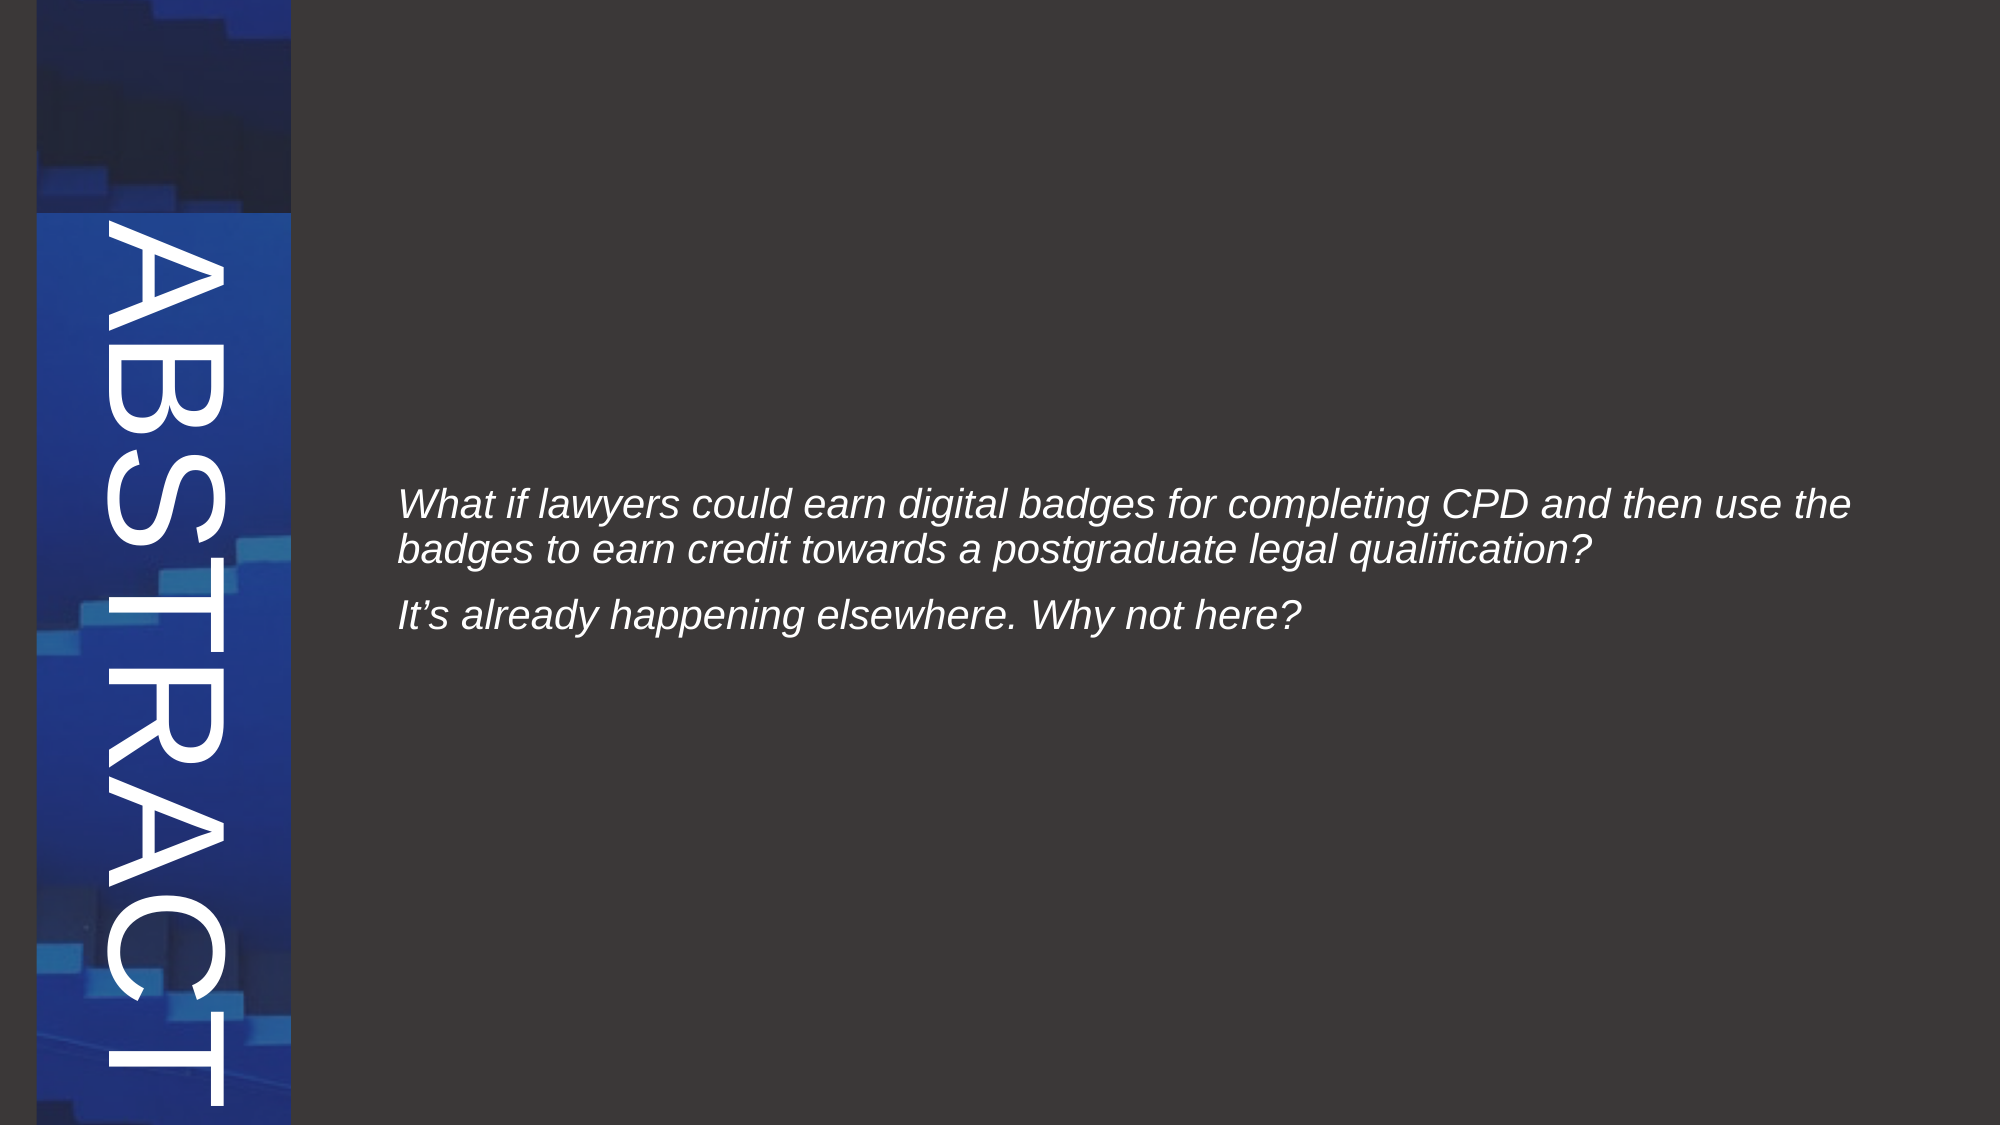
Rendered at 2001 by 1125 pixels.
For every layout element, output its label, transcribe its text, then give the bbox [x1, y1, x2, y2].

list What if lawyers could earn digital badges for completing CPD and then use the badges to earn credit towards a postgraduate legal qualification? It’s already happening elsewhere. Why not here? [382, 69, 1903, 1053]
title ABSTRACT [36, 0, 291, 1125]
